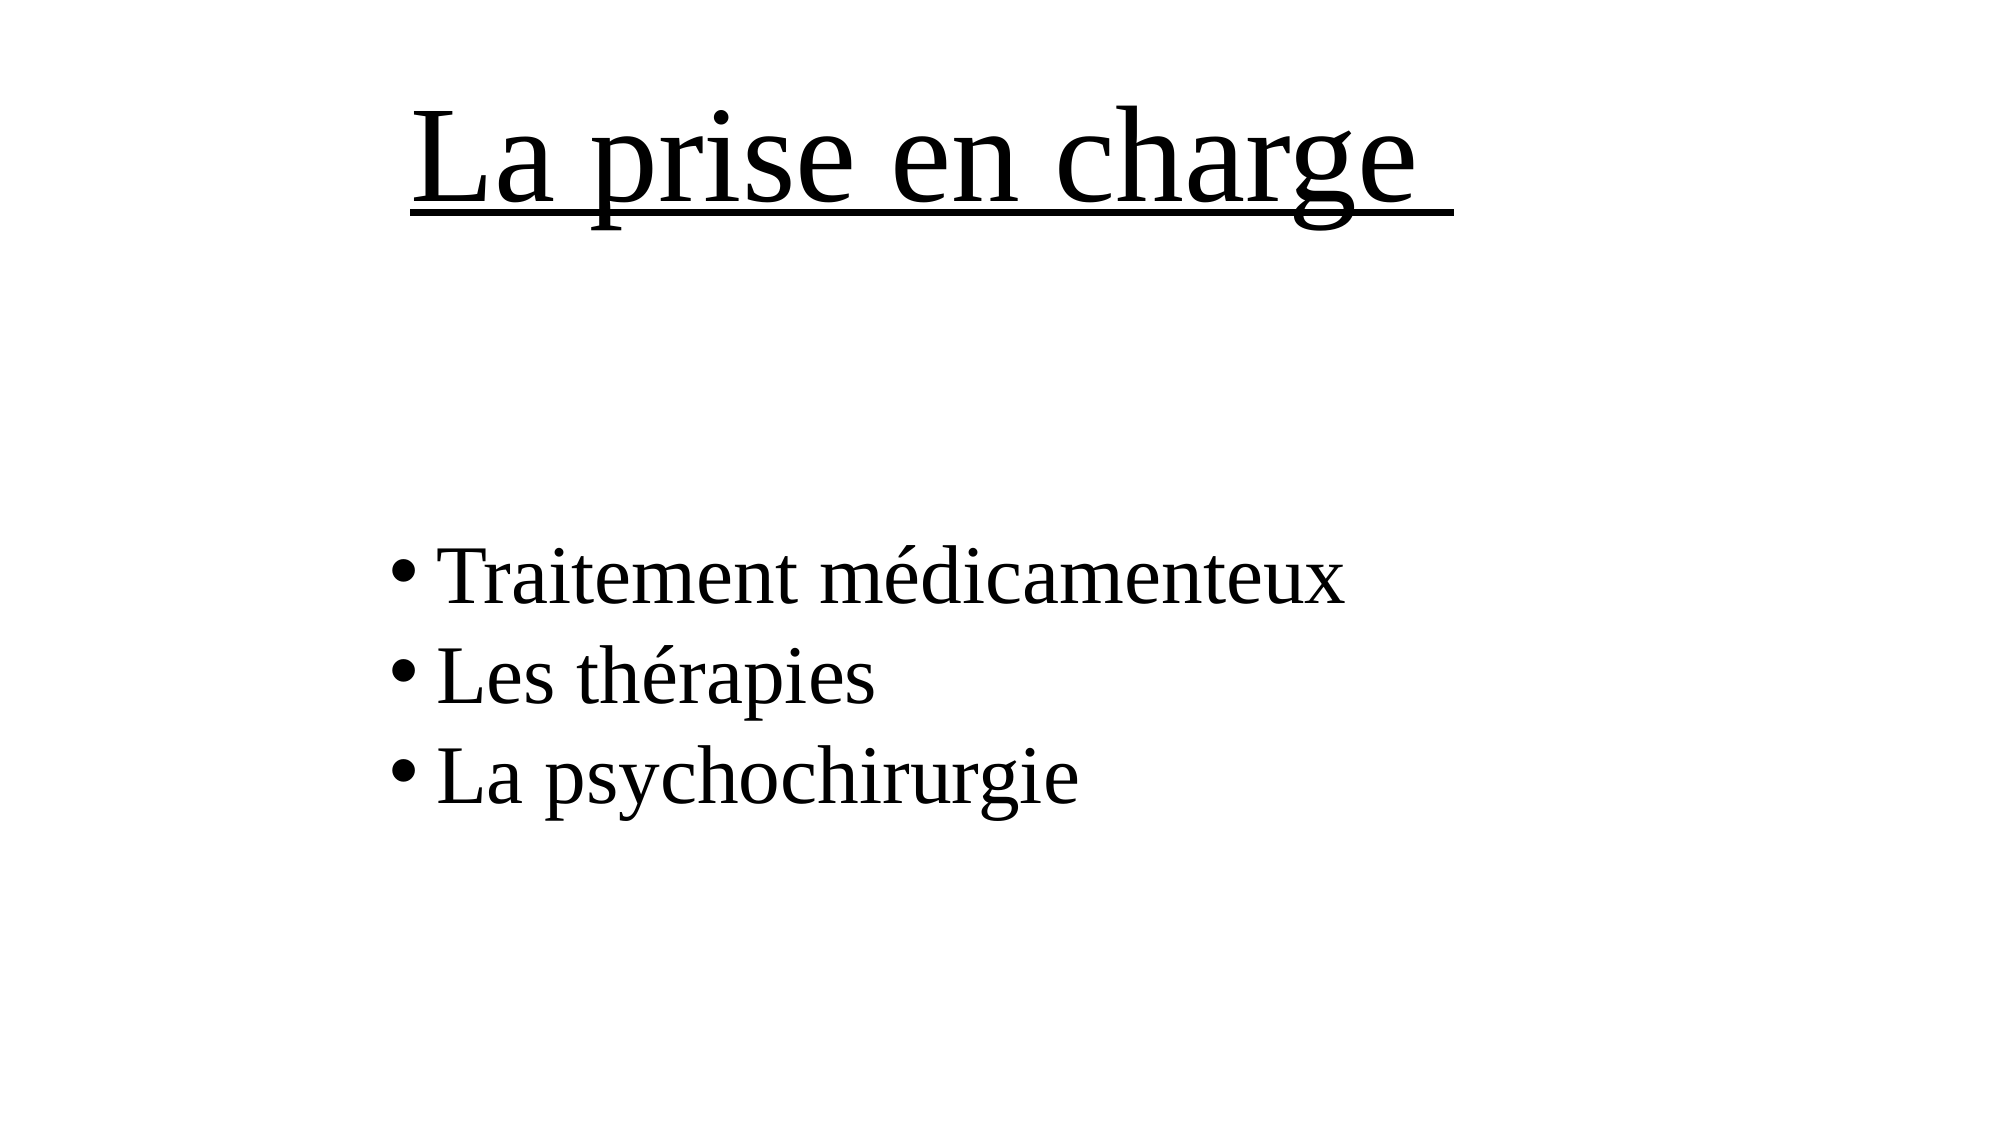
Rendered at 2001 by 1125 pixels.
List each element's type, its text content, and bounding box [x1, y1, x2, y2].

text_box La prise en charge [168, 56, 1696, 236]
text_box Traitement médicamenteux Les thérapies La psychochirurgie [374, 512, 1907, 828]
